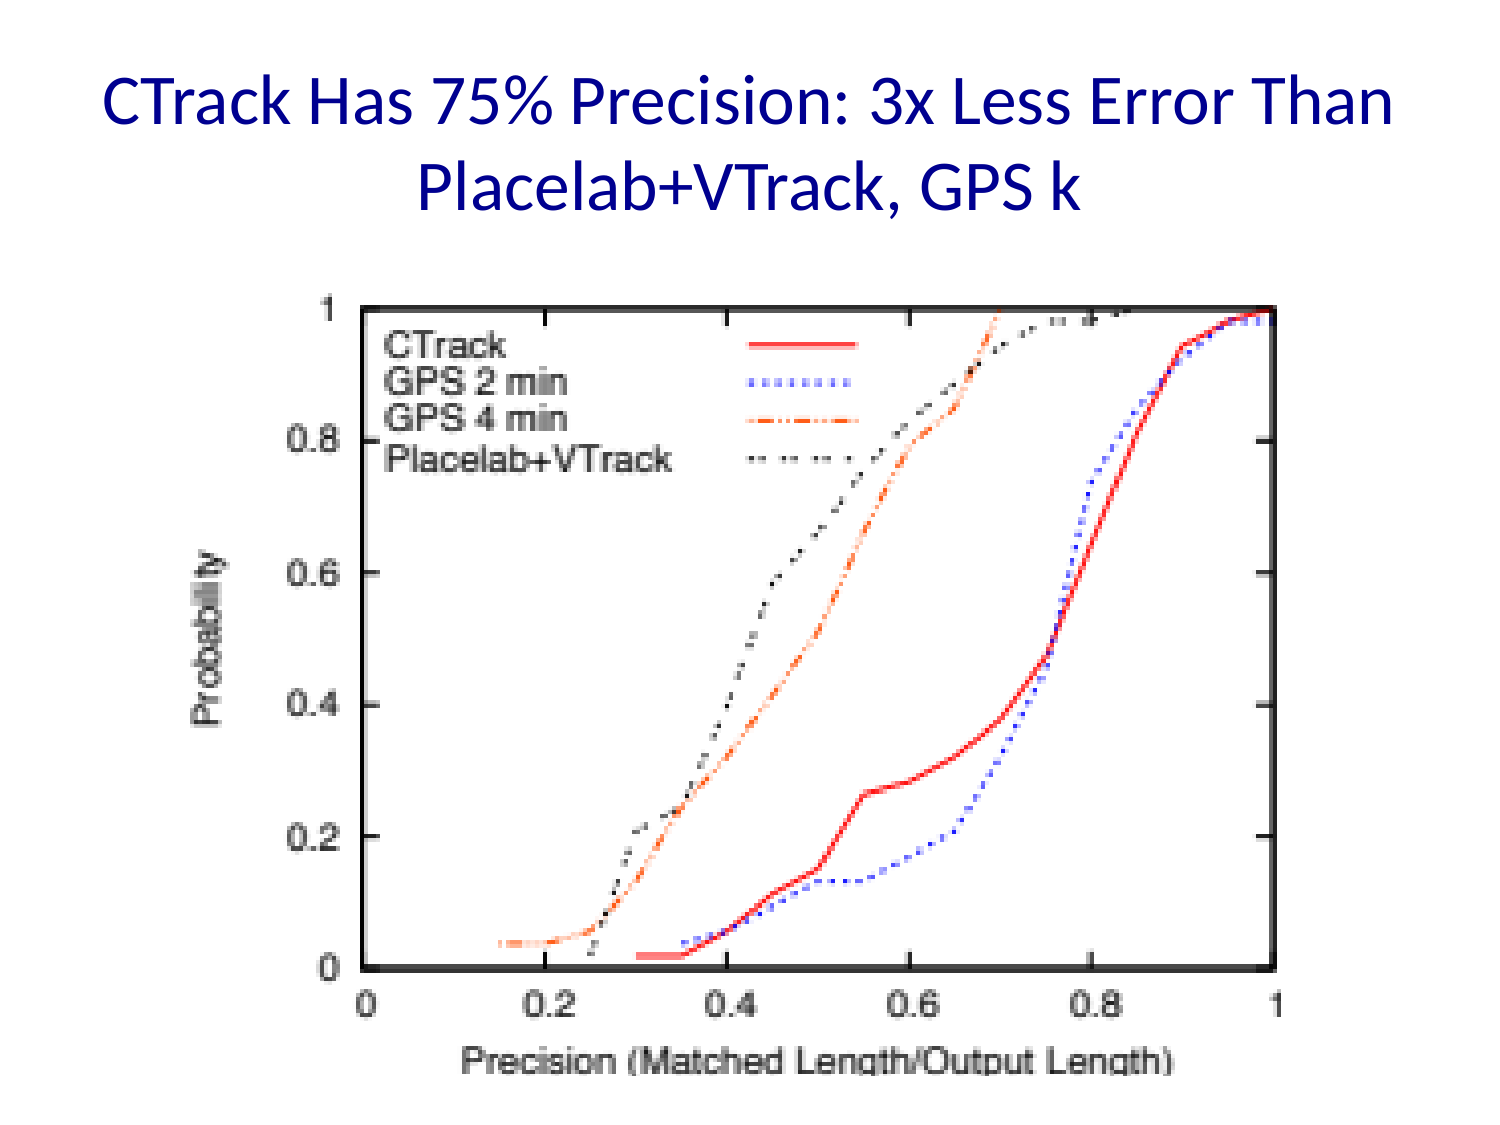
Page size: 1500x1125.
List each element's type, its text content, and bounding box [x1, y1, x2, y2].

picture [170, 264, 1330, 1076]
title CTrack Has 75% Precision: 3x Less Error Than Placelab+VTrack, GPS k [75, 45, 1425, 233]
